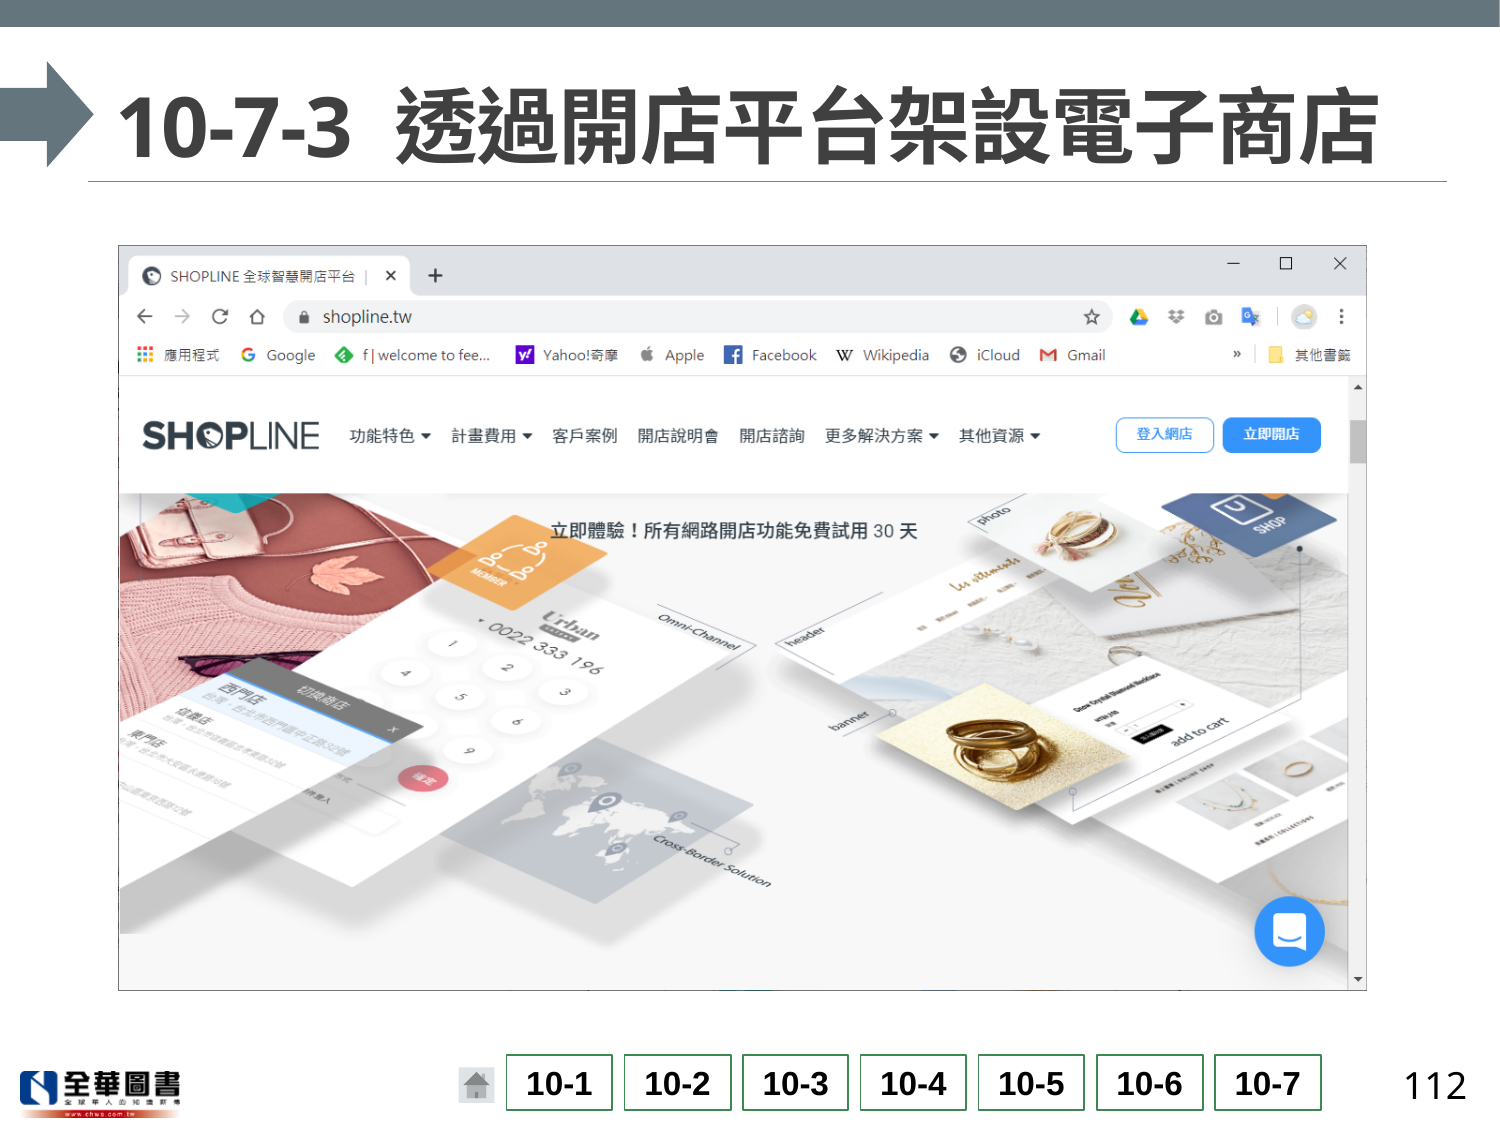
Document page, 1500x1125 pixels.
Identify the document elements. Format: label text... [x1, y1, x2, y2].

picture [20, 1071, 180, 1118]
title 10-7-3 透過開店平台架設電子商店 [100, 47, 1447, 182]
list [117, 244, 1367, 991]
slide_number 112 [1320, 1057, 1483, 1118]
